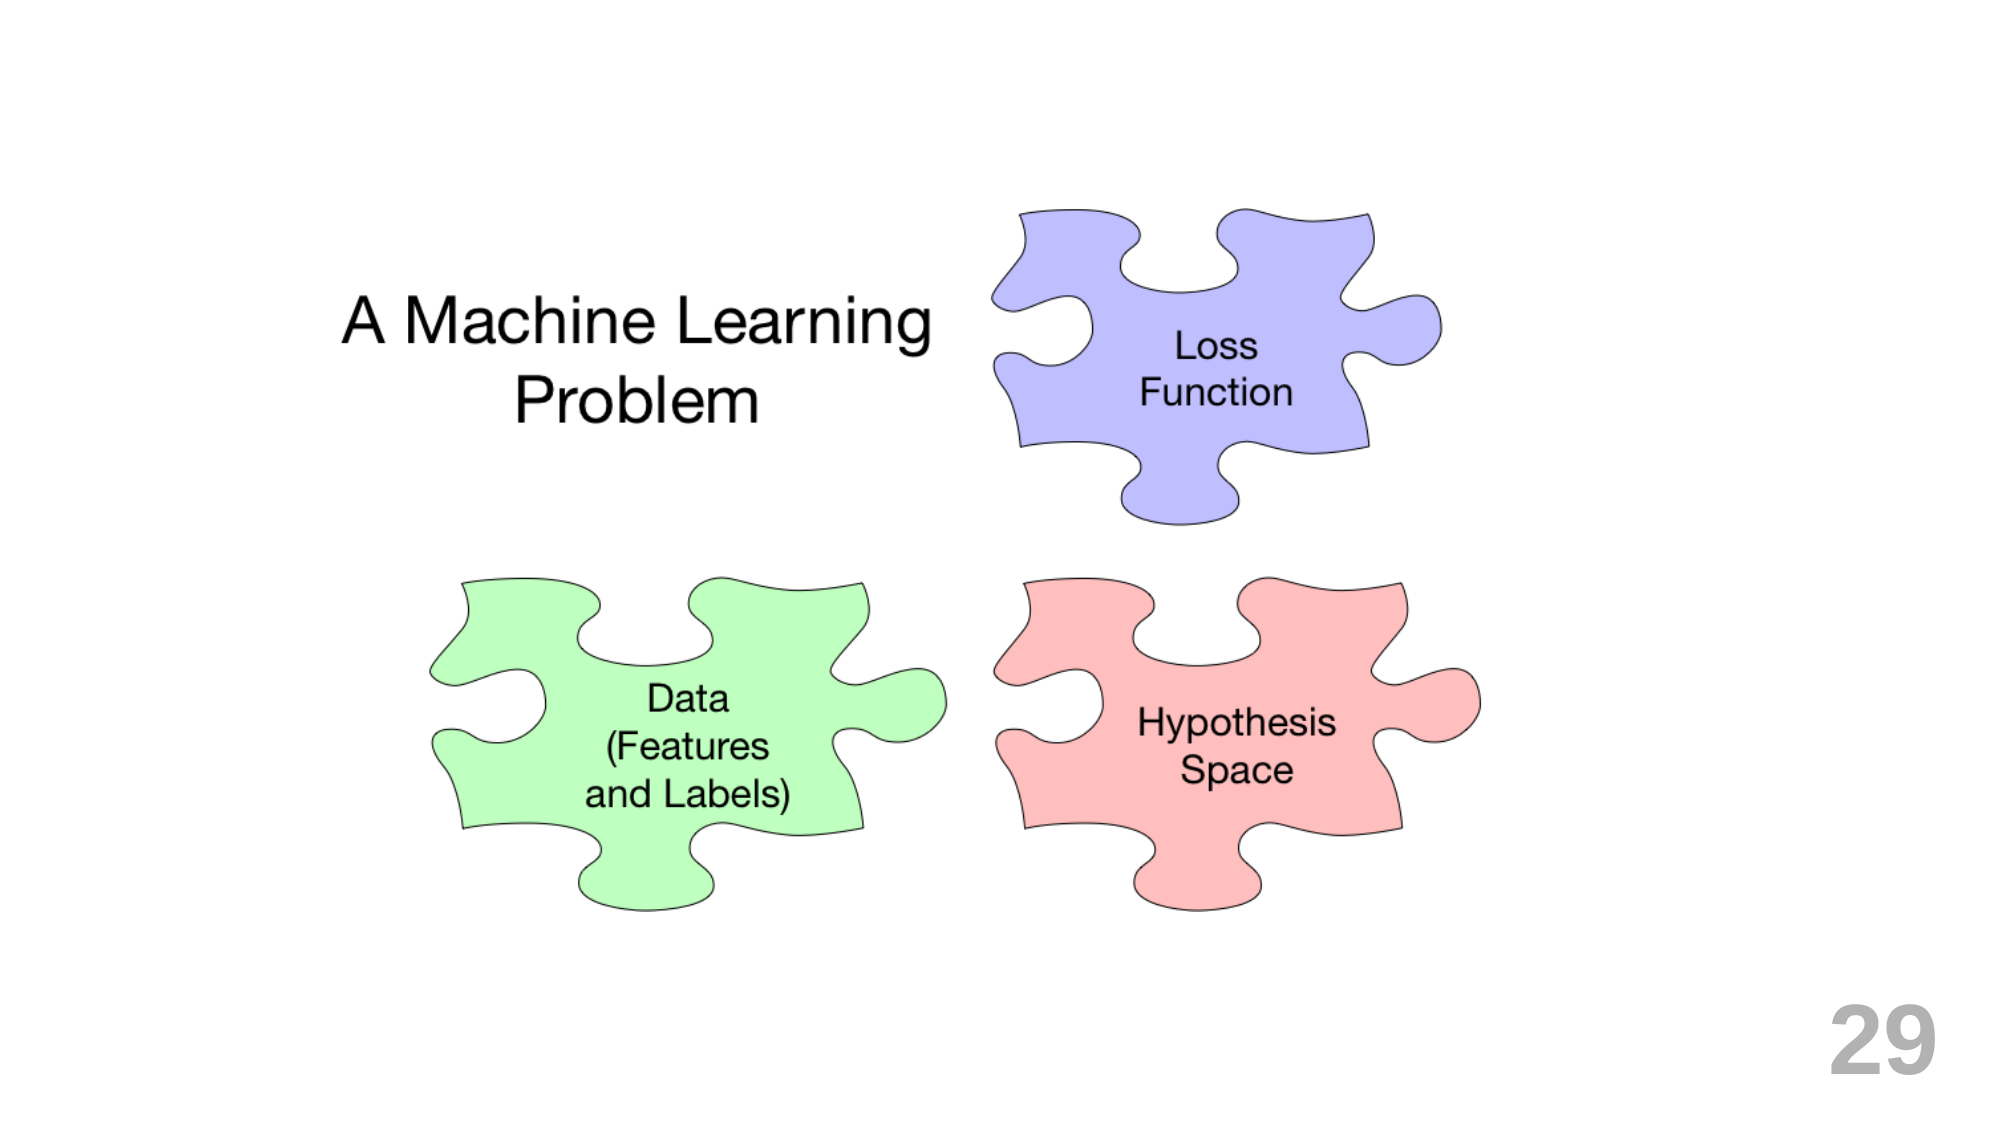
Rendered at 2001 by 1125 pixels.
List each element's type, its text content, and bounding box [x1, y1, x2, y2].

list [326, 207, 1509, 913]
slide_number 29 [1638, 987, 1946, 1083]
